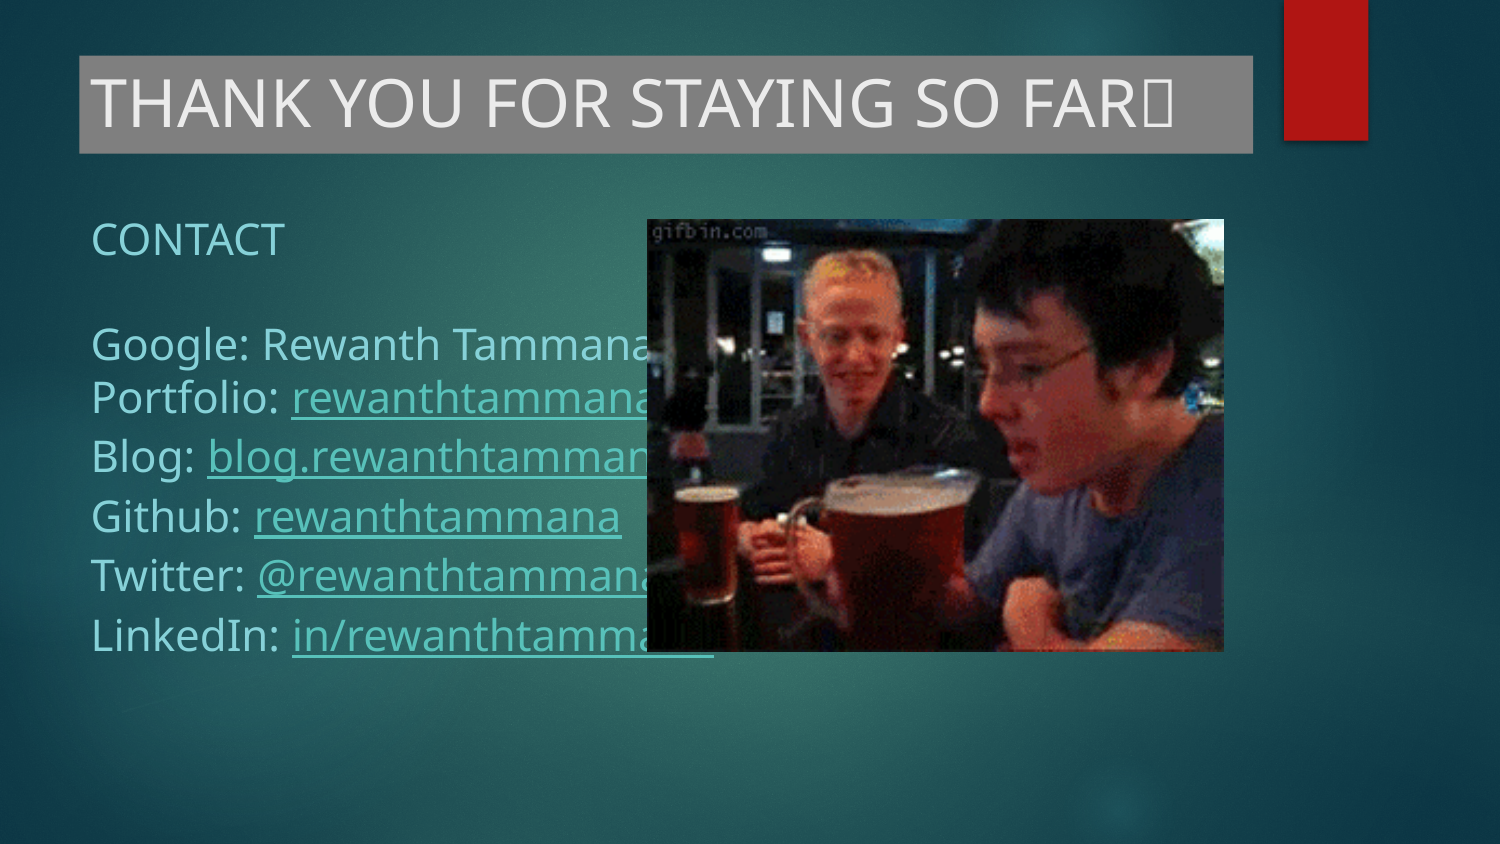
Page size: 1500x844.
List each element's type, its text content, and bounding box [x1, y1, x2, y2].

title THANK YOU FOR STAYING SO FAR🙏 [79, 55, 1254, 154]
list CONTACT Google: Rewanth Tammana Portfolio: rewanthtammana.com Blog: blog.rewanthtammana.com Github: rewanthtammana Twitter: @rewanthtammana LinkedIn: in/rewanthtammana [79, 153, 1237, 801]
picture [0, 0, 1500, 844]
